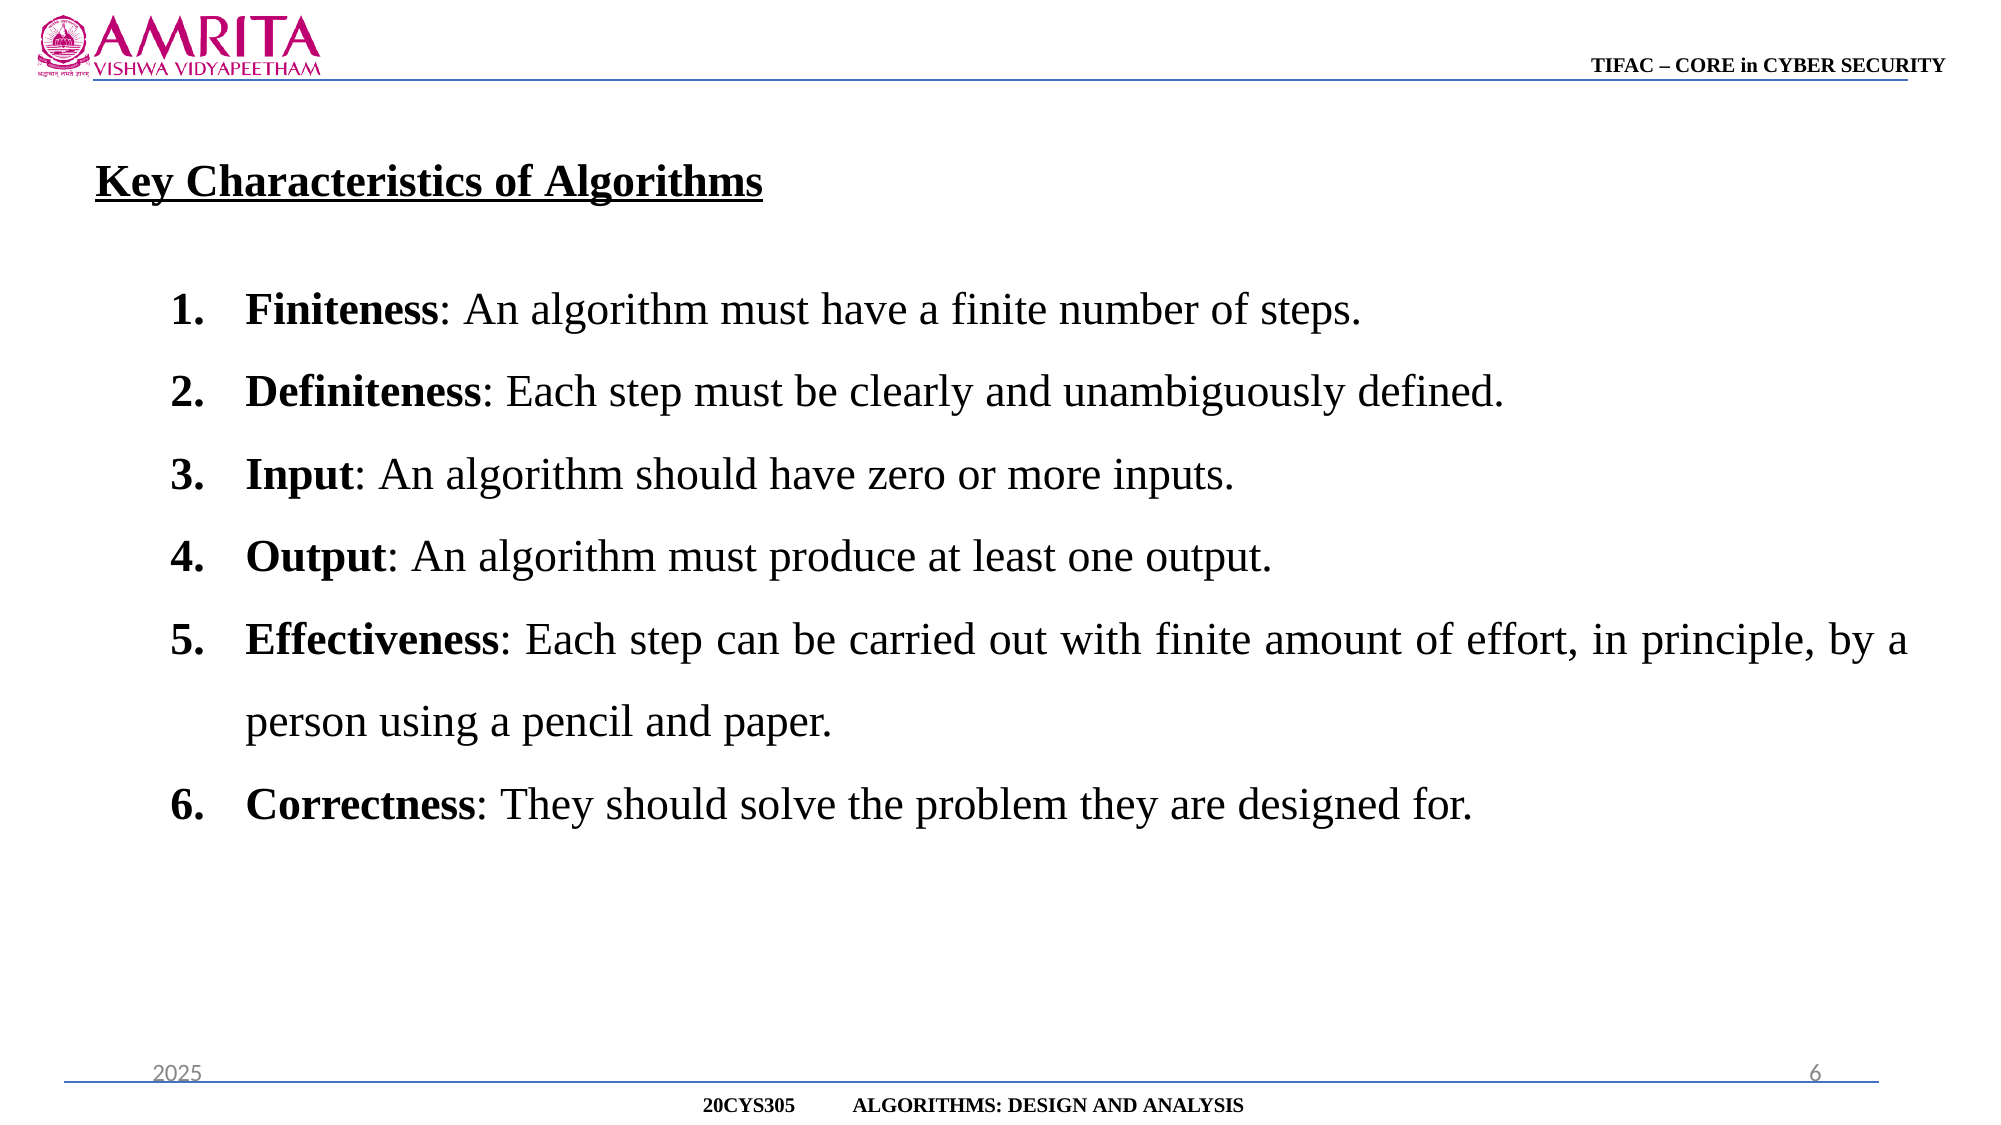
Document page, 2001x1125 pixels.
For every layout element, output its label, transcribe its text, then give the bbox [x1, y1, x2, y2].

list Finiteness: An algorithm must have a finite number of steps. Definiteness: Each step must be clearly and unambiguously defined. Input: An algorithm should have zero or more inputs. Output: An algorithm must produce at least one output. Effectiveness: Each step can be carried out with finite amount of effort, in principle, by a person using a pencil and paper. Correctness: They should solve the problem they are designed for. [126, 231, 1920, 917]
slide_number 6 [1807, 1060, 1856, 1125]
slide_number 2025 [150, 1060, 273, 1125]
footer 20CYS305 [700, 1091, 799, 1125]
picture [36, 13, 322, 79]
title Key Characteristics of Algorithms [93, 148, 766, 339]
text_box TIFAC – CORE in CYBER SECURITY [1589, 49, 1952, 77]
text_box ALGORITHMS: DESIGN AND ANALYSIS [850, 1091, 1253, 1117]
